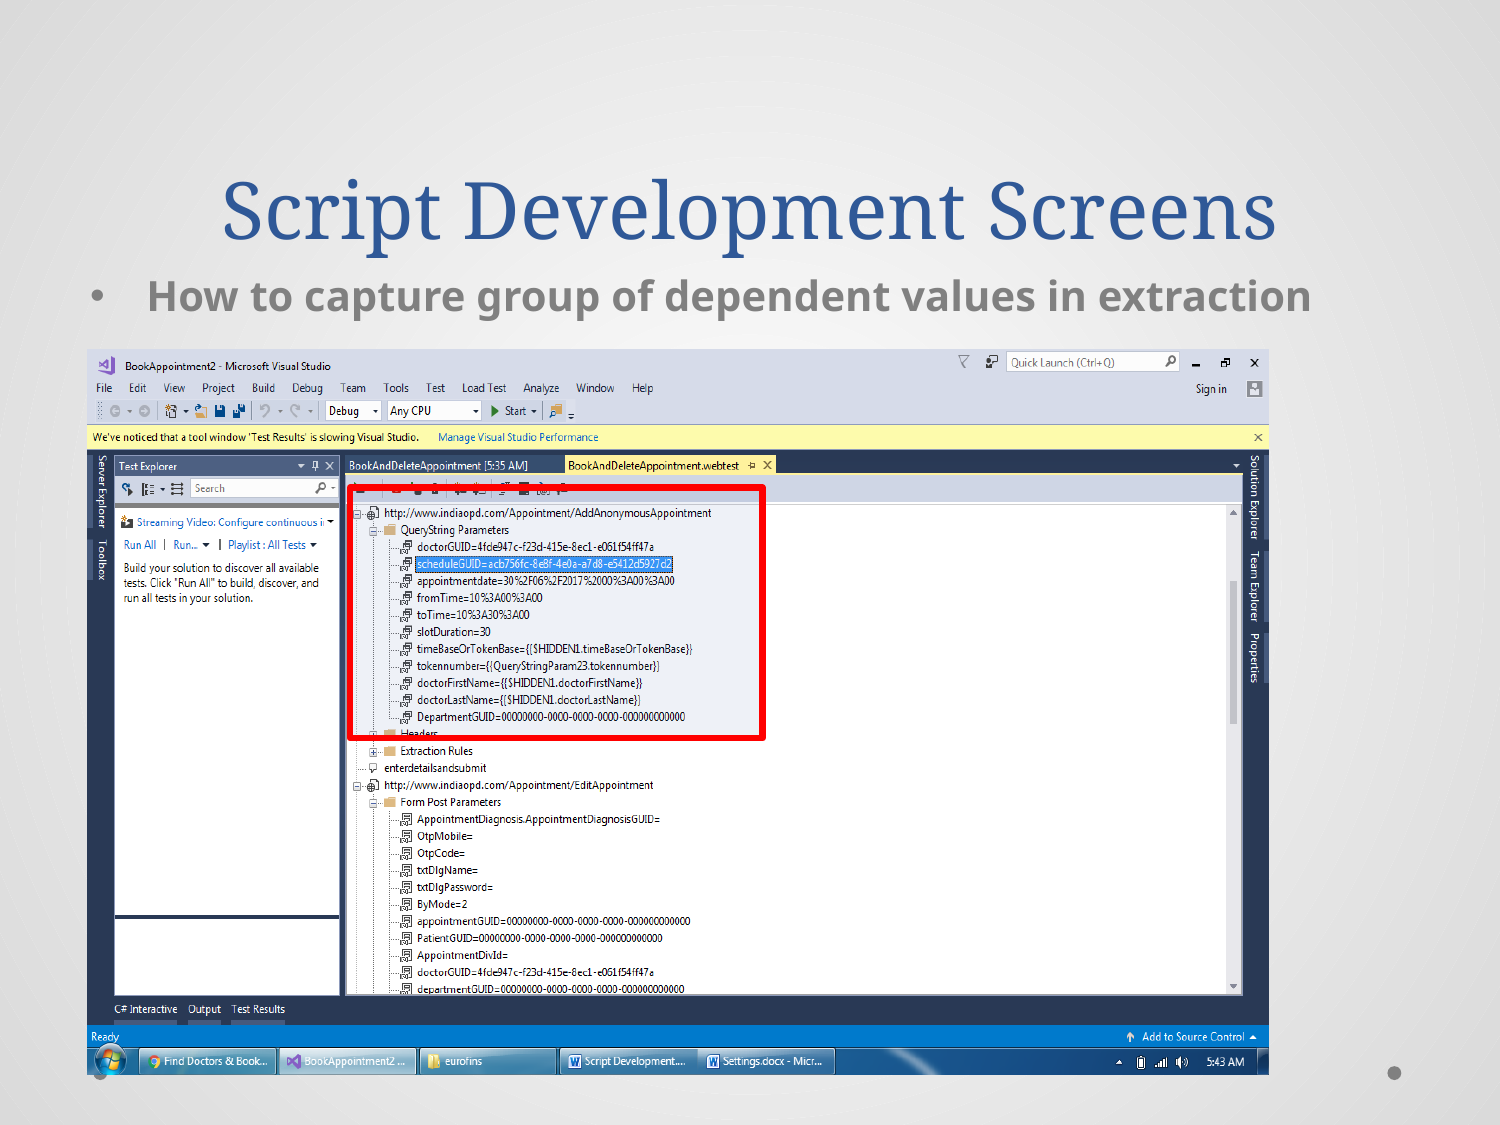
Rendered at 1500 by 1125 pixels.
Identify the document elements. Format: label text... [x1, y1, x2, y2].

list How to capture group of dependent values in extraction [75, 262, 1450, 1063]
title Script Development Screens [75, 0, 1425, 262]
picture [87, 349, 1270, 1076]
